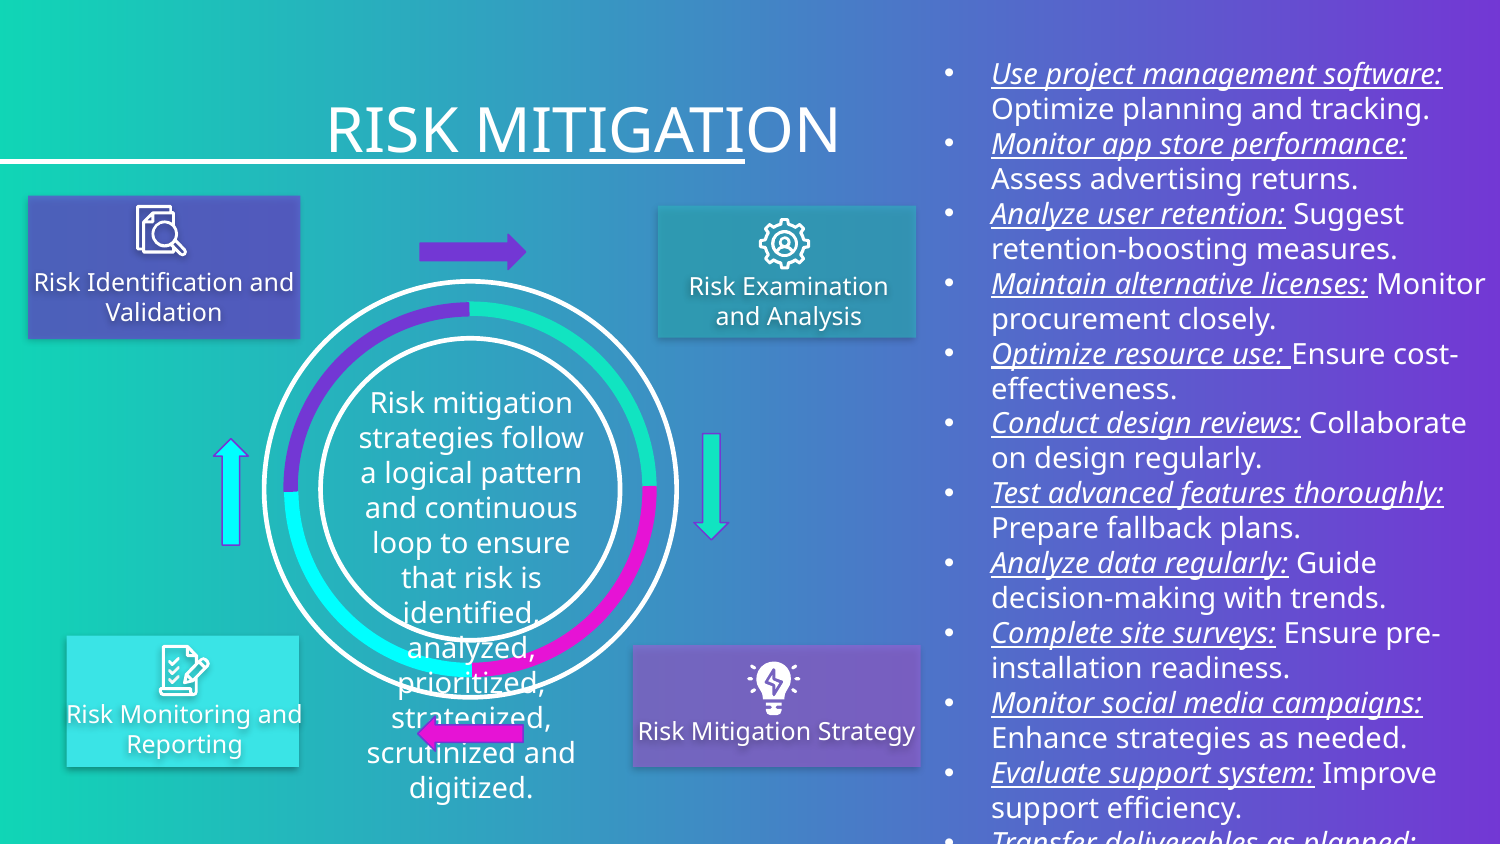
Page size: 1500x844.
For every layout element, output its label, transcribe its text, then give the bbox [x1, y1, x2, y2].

title RISK MITIGATION [0, 40, 929, 180]
text_box Use project management software: Optimize planning and tracking. Monitor app store performance: Assess advertising returns. Analyze user retention: Suggest retention-boosting measures. Maintain alternative licenses: Monitor procurement closely. Optimize resource use: Ensure cost-effectiveness. Conduct design reviews: Collaborate on design regularly. Test advanced features thoroughly: Prepare fallback plans. Analyze data regularly: Guide decision-making with trends. Complete site surveys: Ensure pre-installation readiness. Monitor social media campaigns: Enhance strategies as needed. Evaluate support system: Improve support efficiency. Transfer deliverables as planned: Ensure seamless handover. Update content using feedback: Keep content relevant. [929, 40, 1500, 826]
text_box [19, 195, 943, 768]
